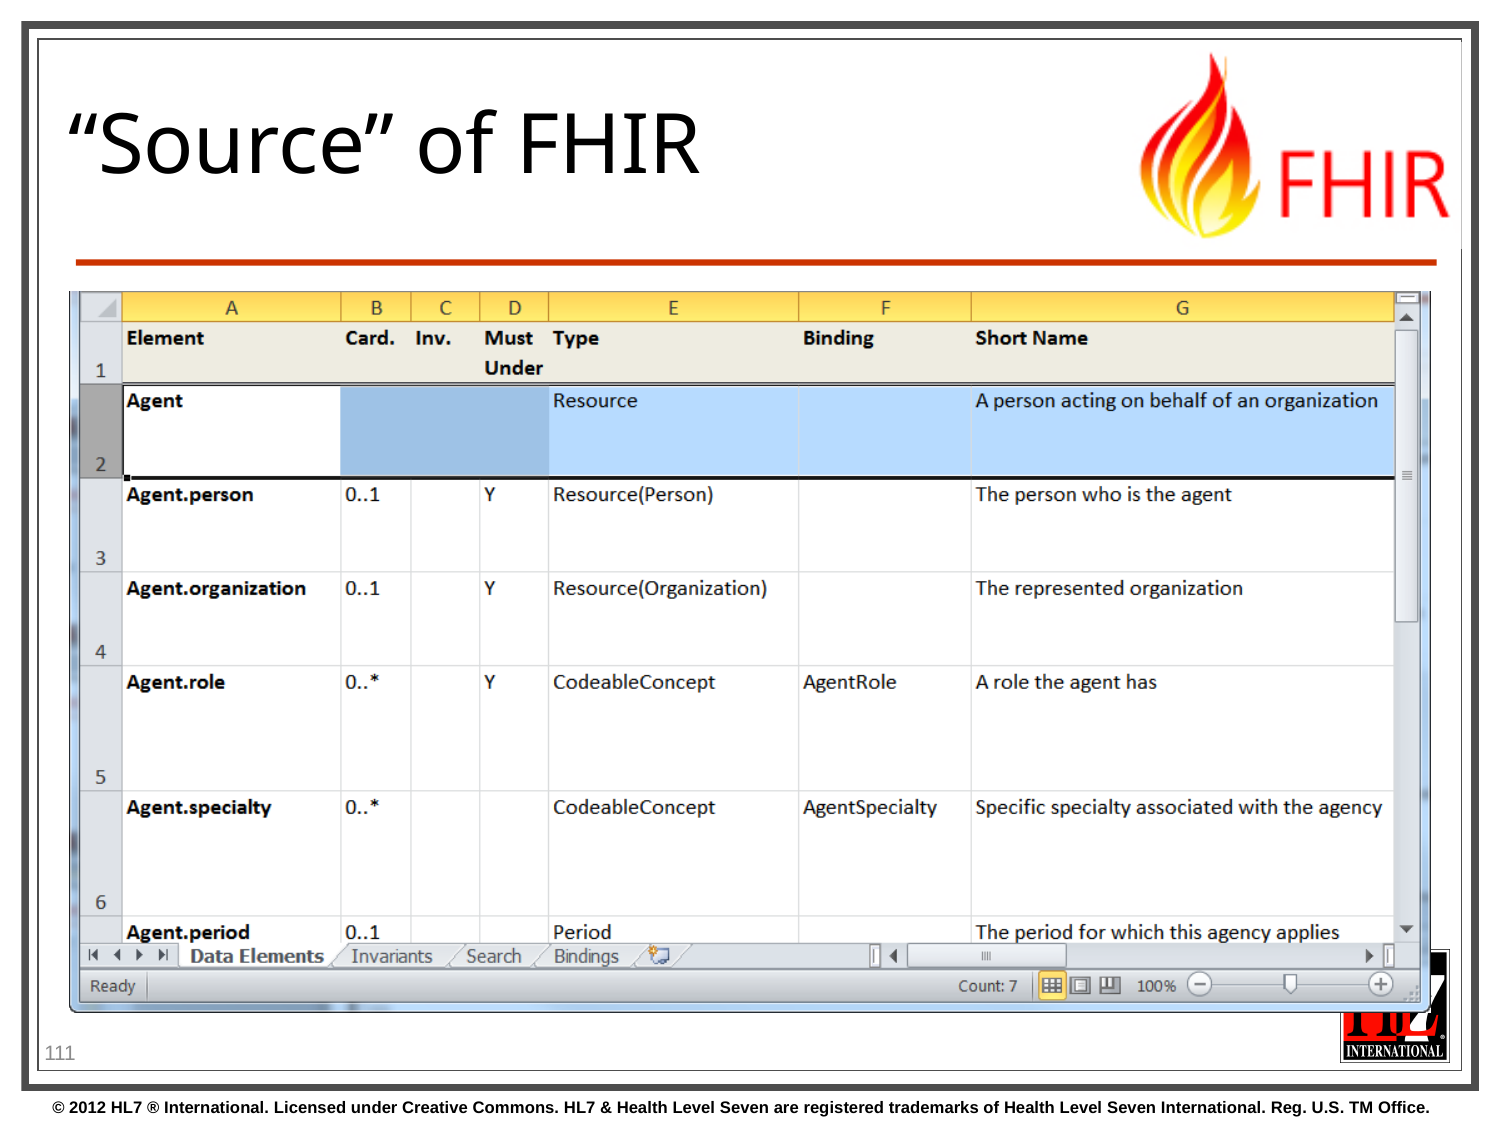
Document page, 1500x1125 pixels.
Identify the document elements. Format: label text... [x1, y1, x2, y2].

picture [1128, 42, 1462, 249]
title “Source” of FHIR [53, 54, 1128, 244]
picture [68, 290, 1450, 1063]
slide_number 111 [29, 1034, 148, 1071]
